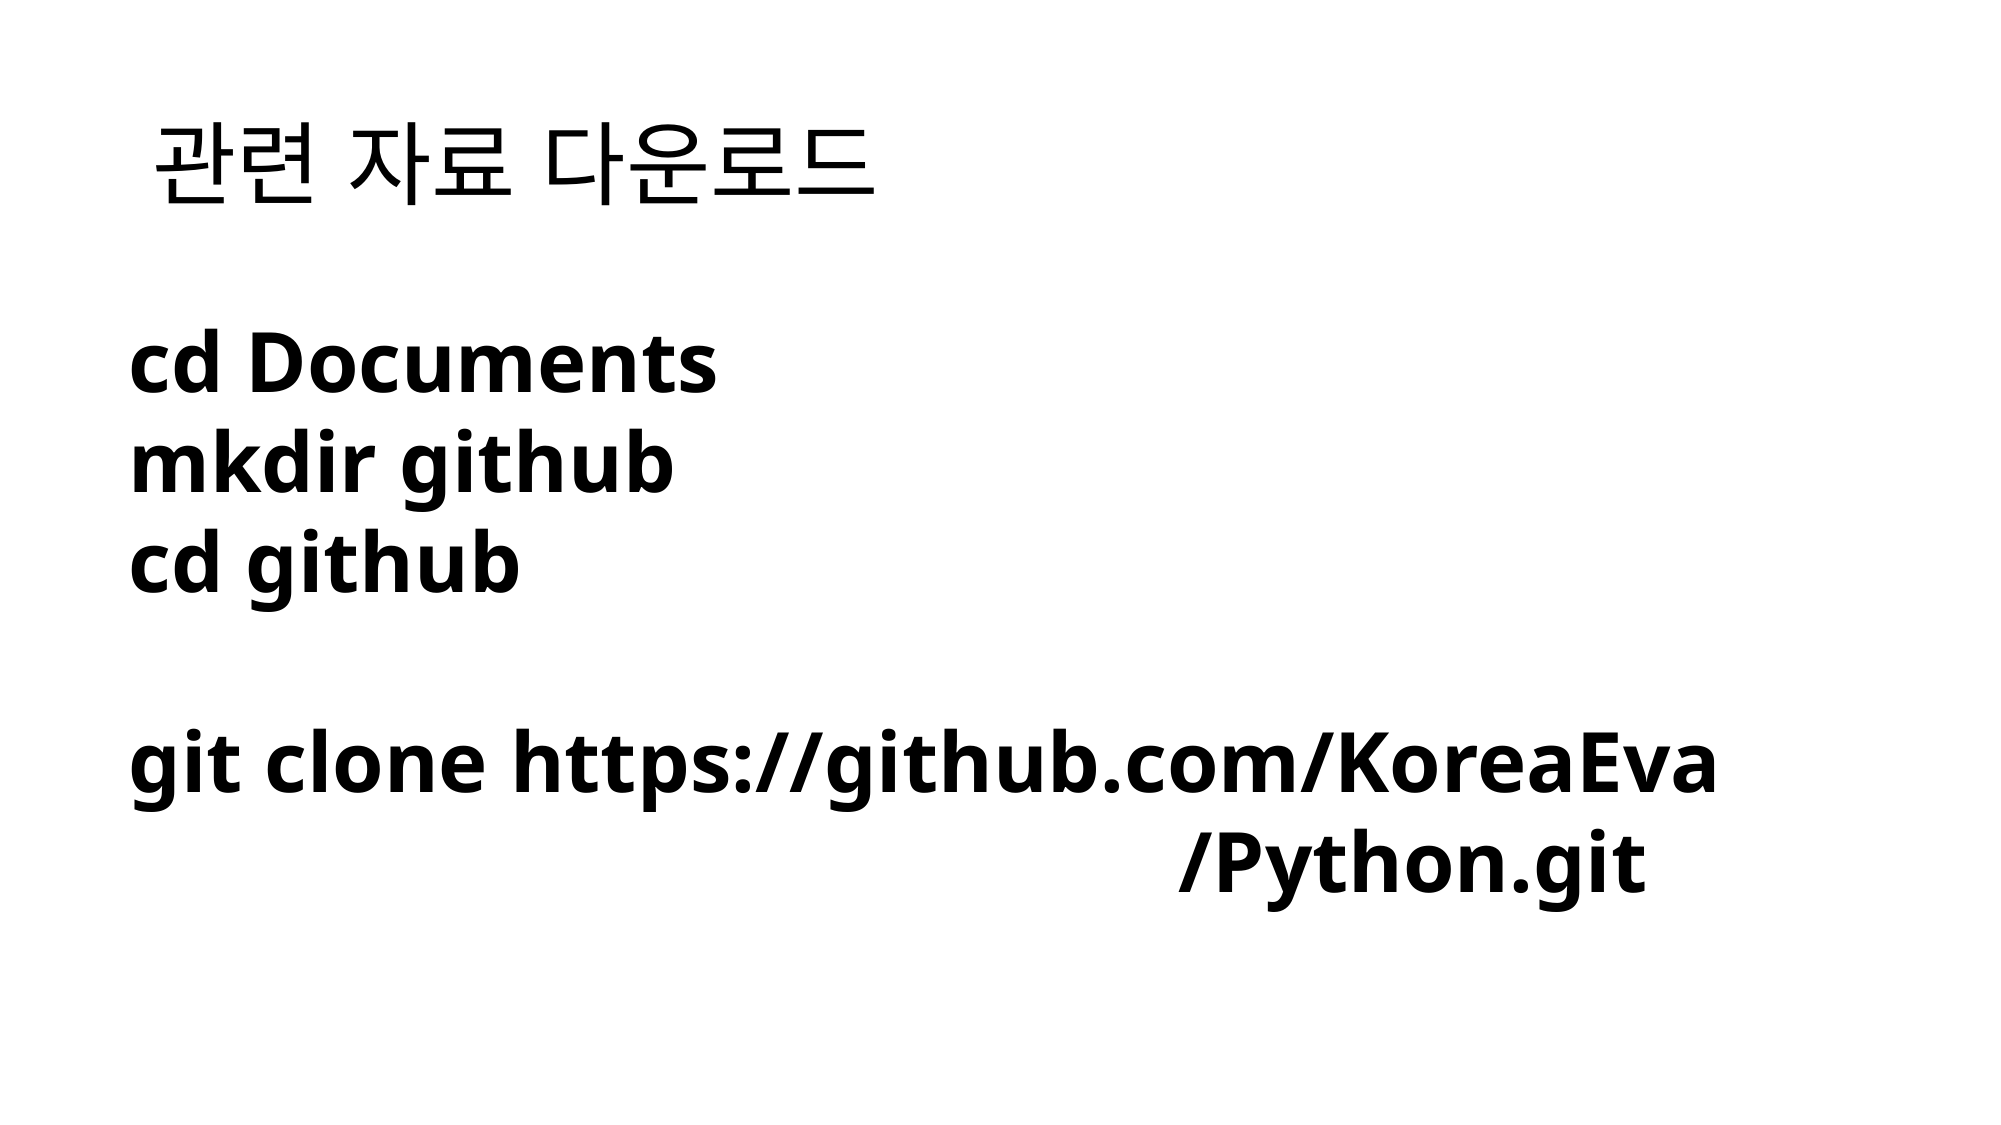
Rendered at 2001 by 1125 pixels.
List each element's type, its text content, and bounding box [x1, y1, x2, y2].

text_box cd Documents mkdir github cd github git clone https://github.com/KoreaEva /Python.git [113, 301, 1863, 917]
title 관련 자료 다운로드 [137, 59, 1863, 278]
